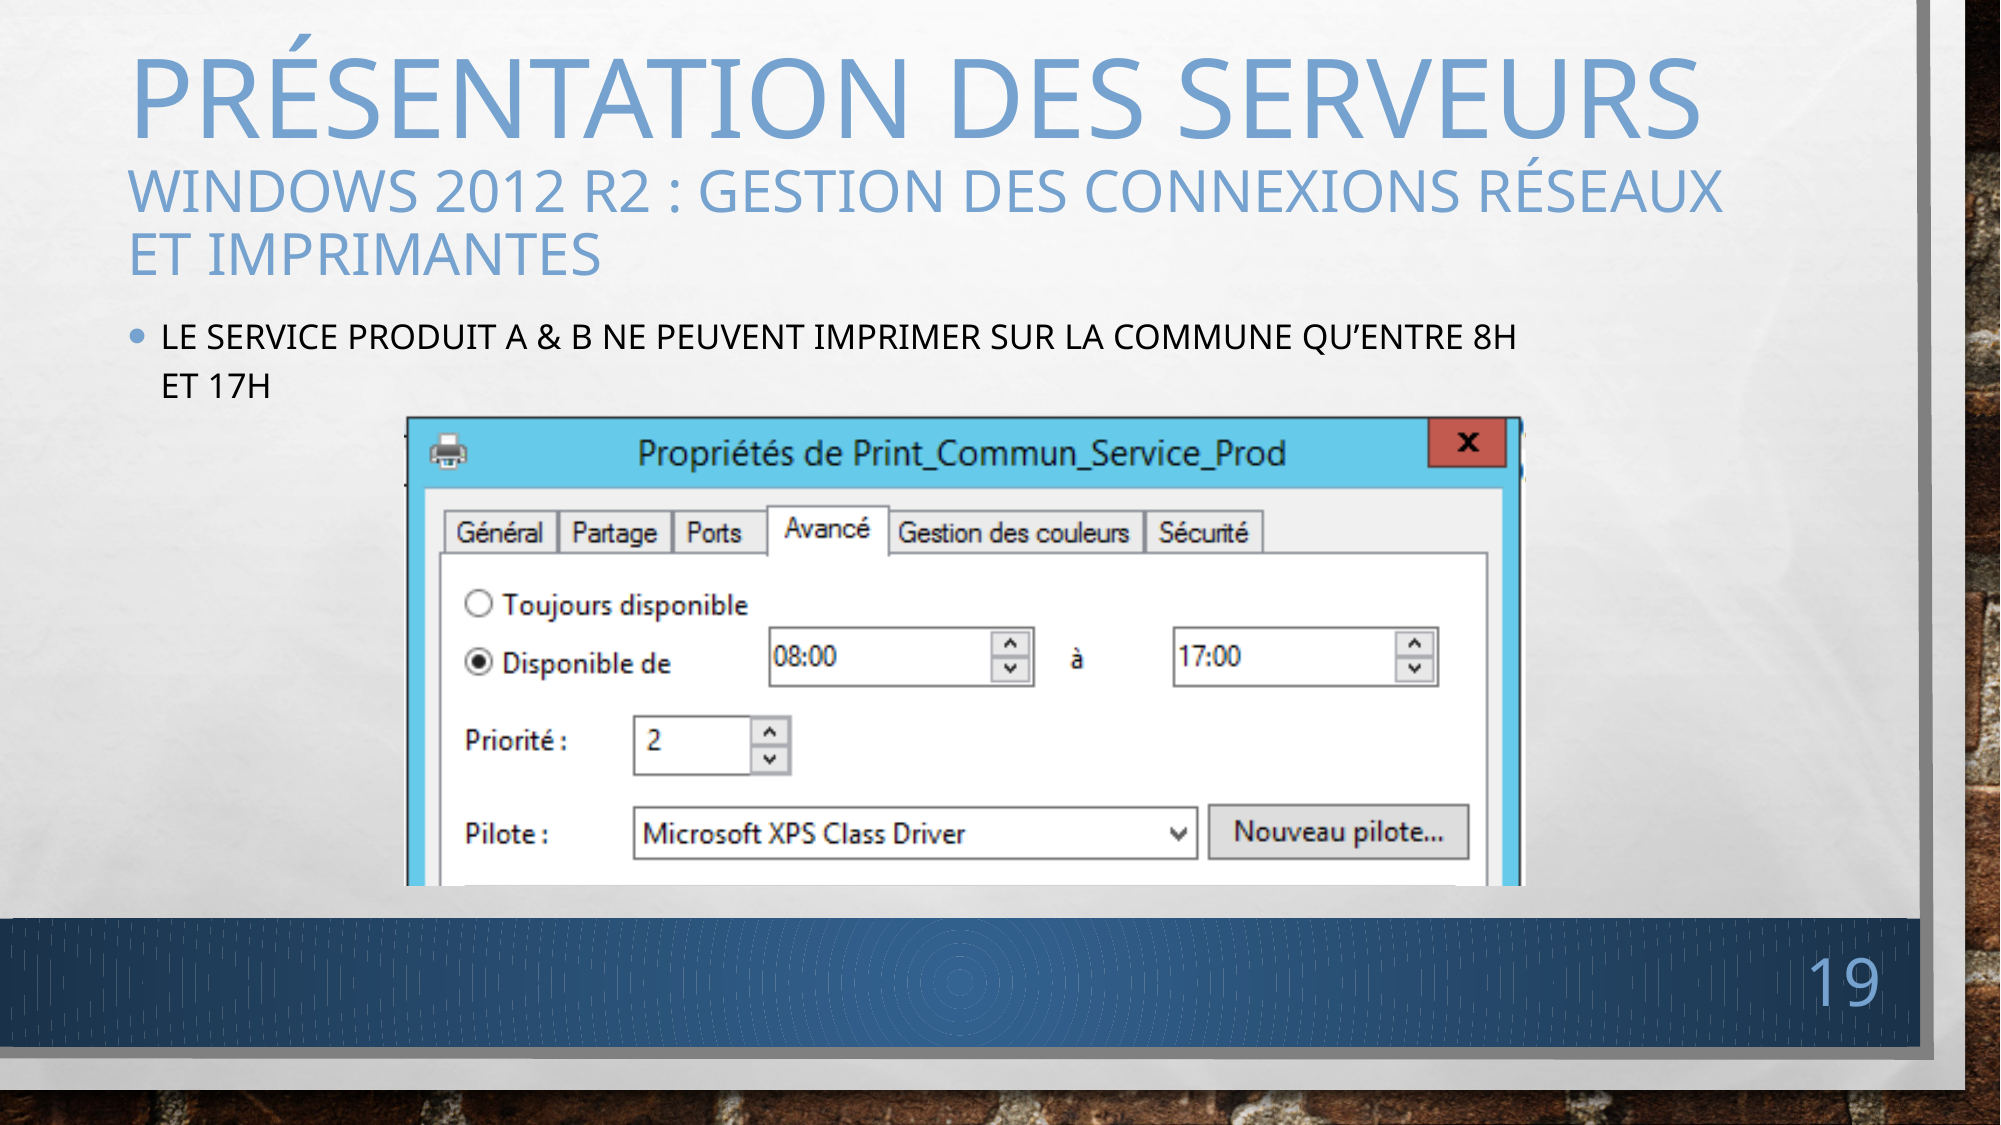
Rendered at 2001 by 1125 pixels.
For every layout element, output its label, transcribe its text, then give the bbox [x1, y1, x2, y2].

list Le service produit a & b ne peuvent imprimer sur la commune qu’entre 8h et 17h [112, 299, 1563, 413]
slide_number 19 [1769, 944, 1919, 1027]
title Présentation des serveurs Windows 2012 R2 : gestion des connexions réseaux et imprimantes [112, 26, 1818, 305]
picture [0, 0, 2000, 1125]
picture [403, 412, 1526, 887]
